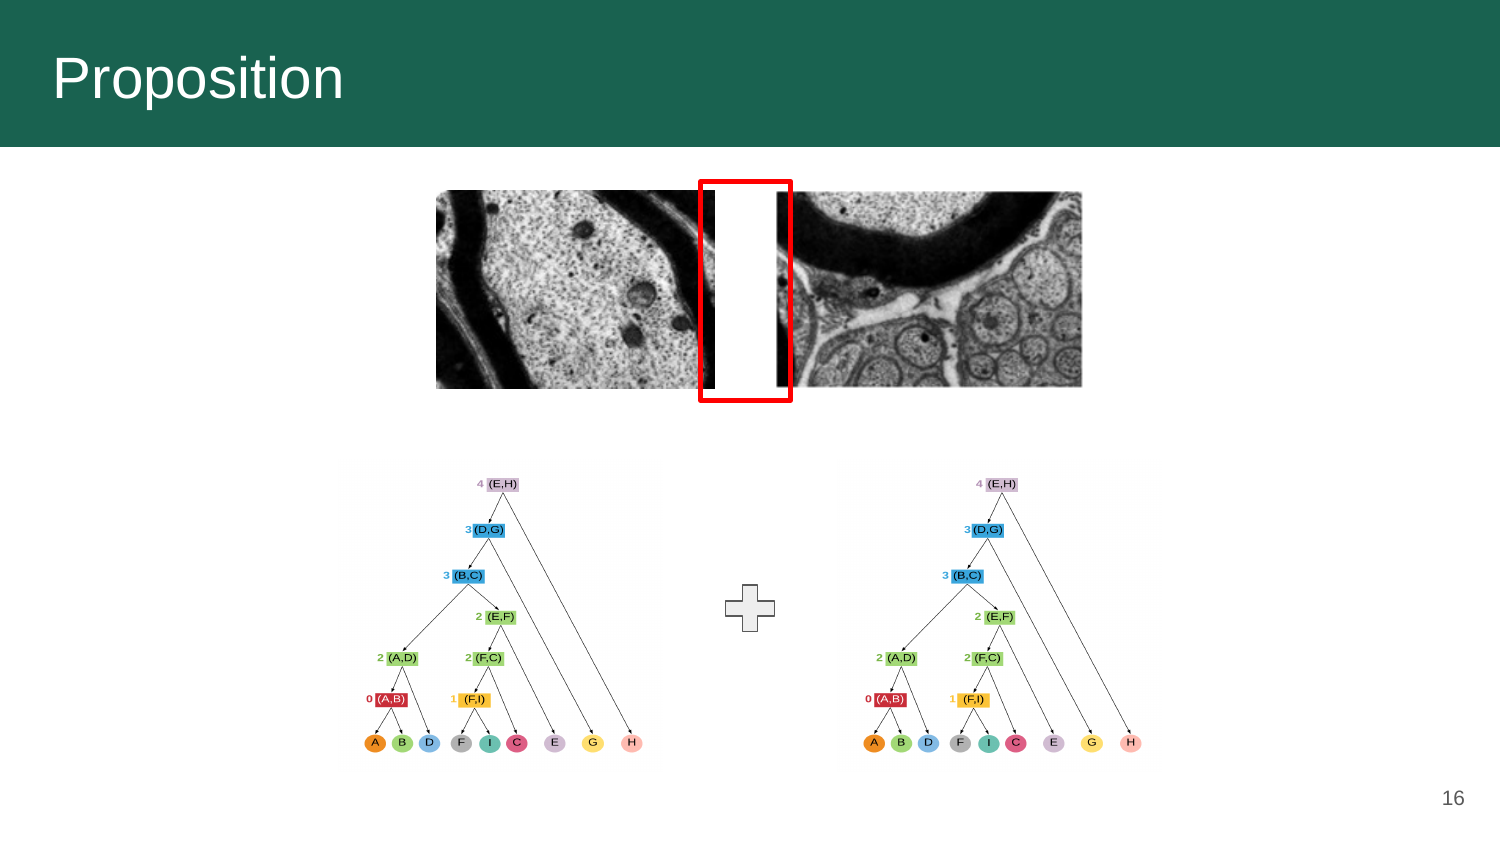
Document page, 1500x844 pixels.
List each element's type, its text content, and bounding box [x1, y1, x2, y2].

slide_number ‹#› [1389, 764, 1480, 830]
picture [837, 459, 1162, 772]
text_box [0, 0, 1500, 147]
picture [774, 189, 1085, 389]
picture [436, 189, 715, 389]
text_box [725, 585, 775, 632]
text_box [700, 181, 791, 401]
picture [337, 459, 663, 772]
title Proposition [37, 24, 1436, 119]
